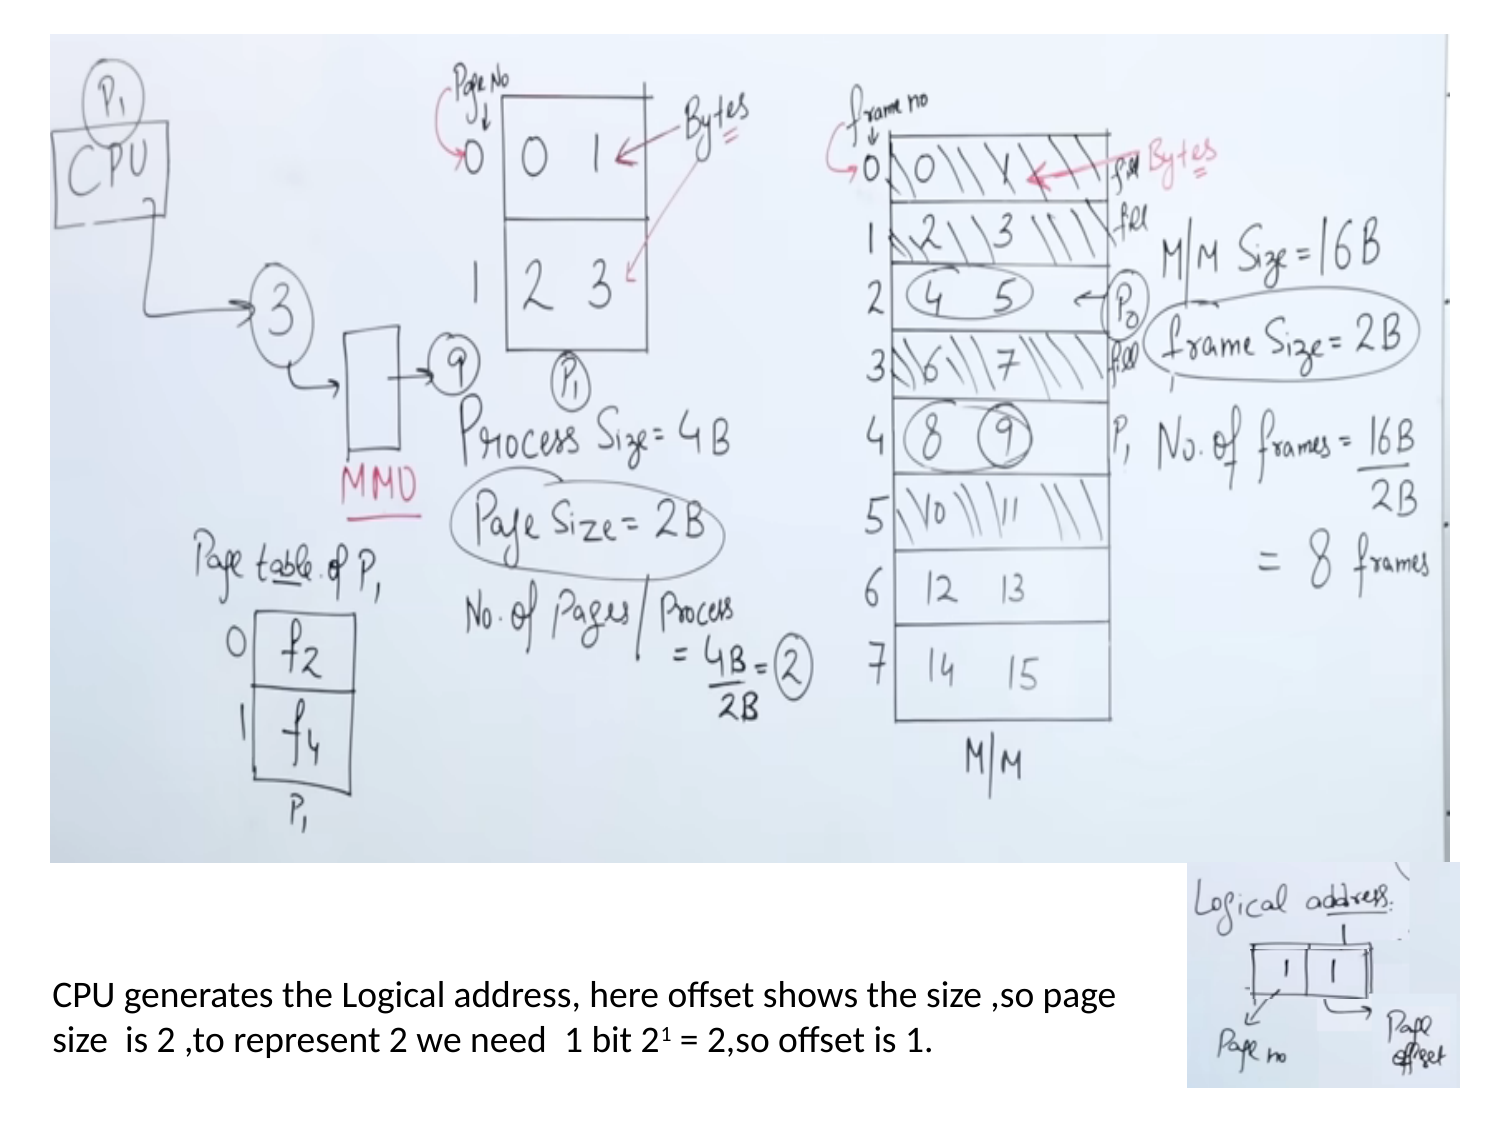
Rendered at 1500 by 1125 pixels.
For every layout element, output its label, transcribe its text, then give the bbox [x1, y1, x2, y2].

picture [49, 34, 1451, 863]
text_box CPU generates the Logical address, here offset shows the size ,so page size is 2 ,to represent 2 we need 1 bit 21 = 2,so offset is 1. [37, 962, 1182, 1068]
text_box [1187, 862, 1460, 1088]
